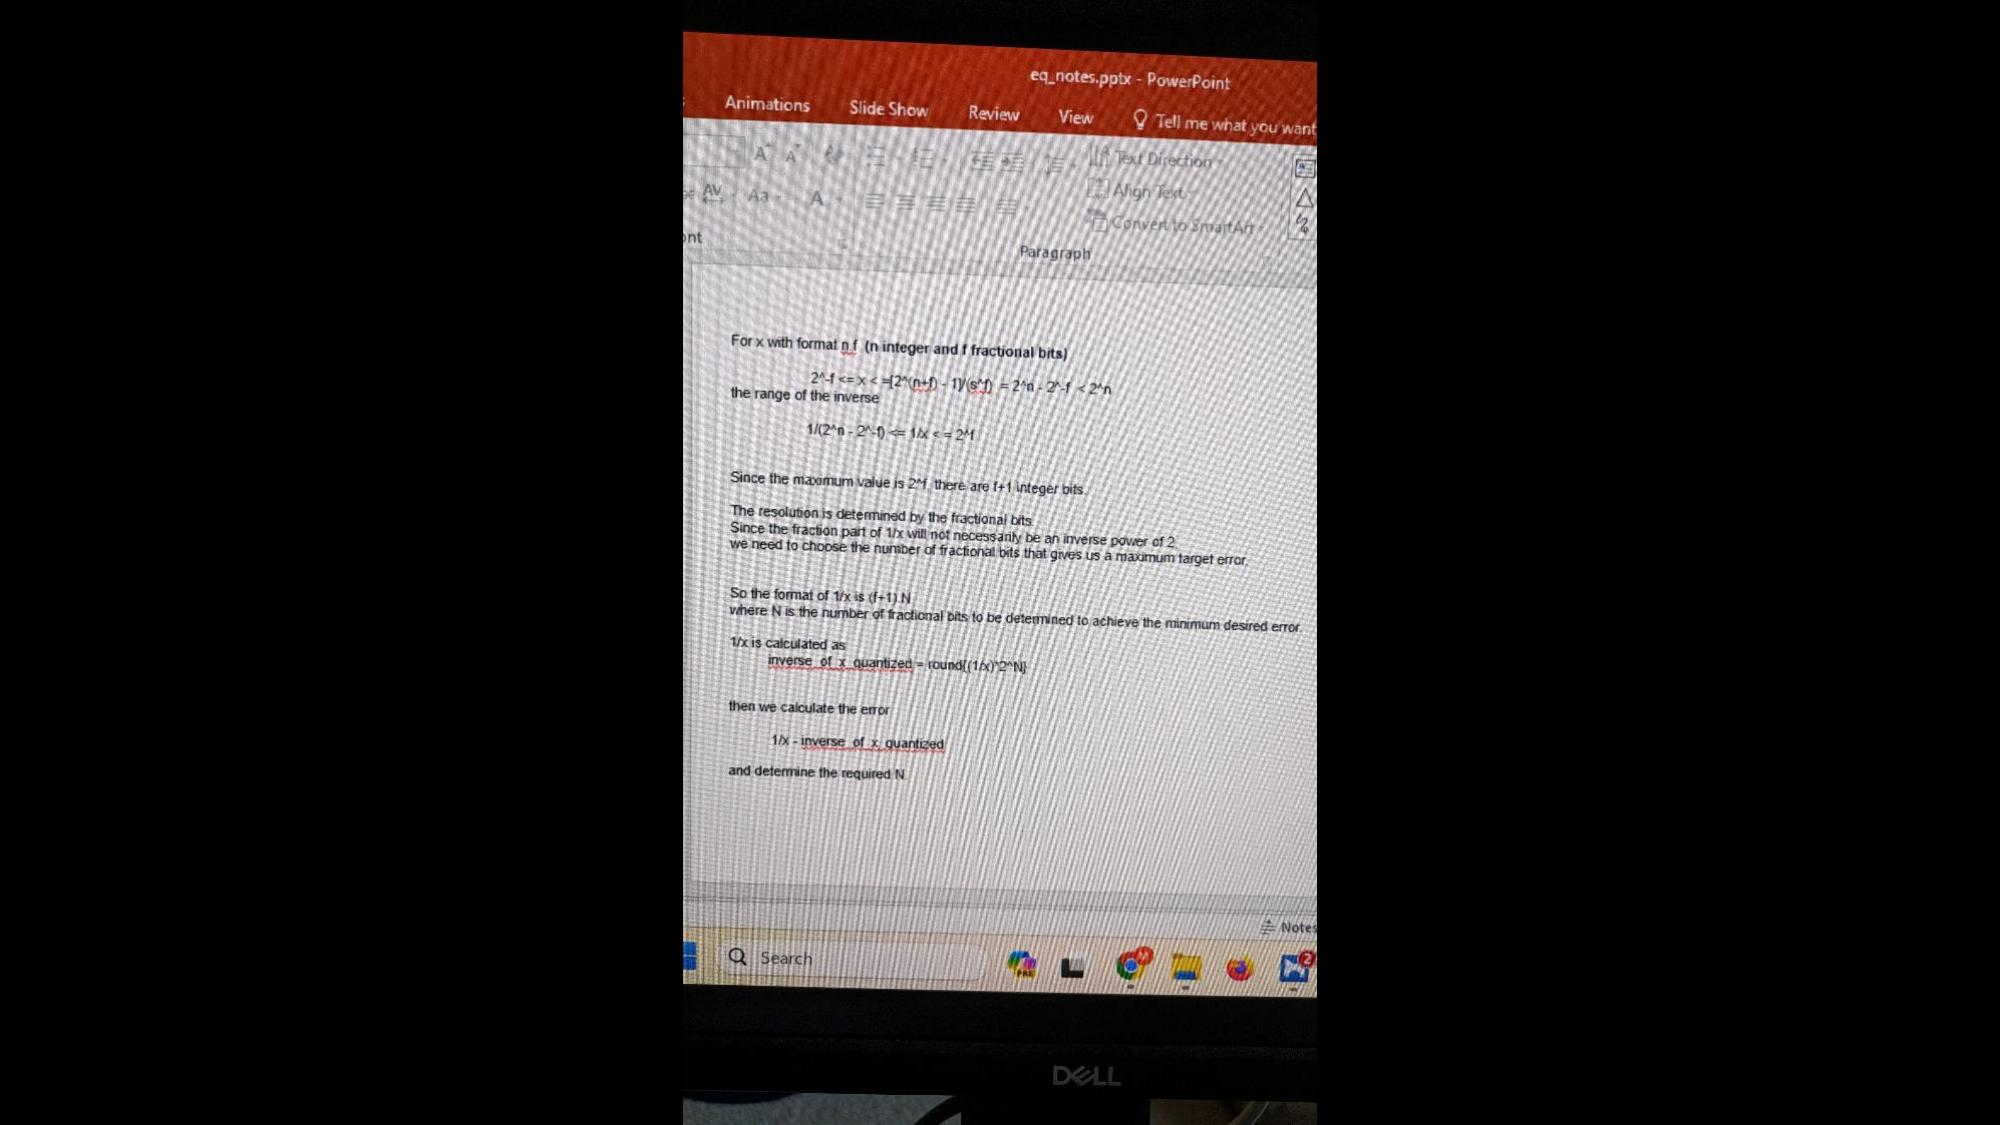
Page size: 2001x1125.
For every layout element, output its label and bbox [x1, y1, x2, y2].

picture [683, 0, 1317, 1125]
